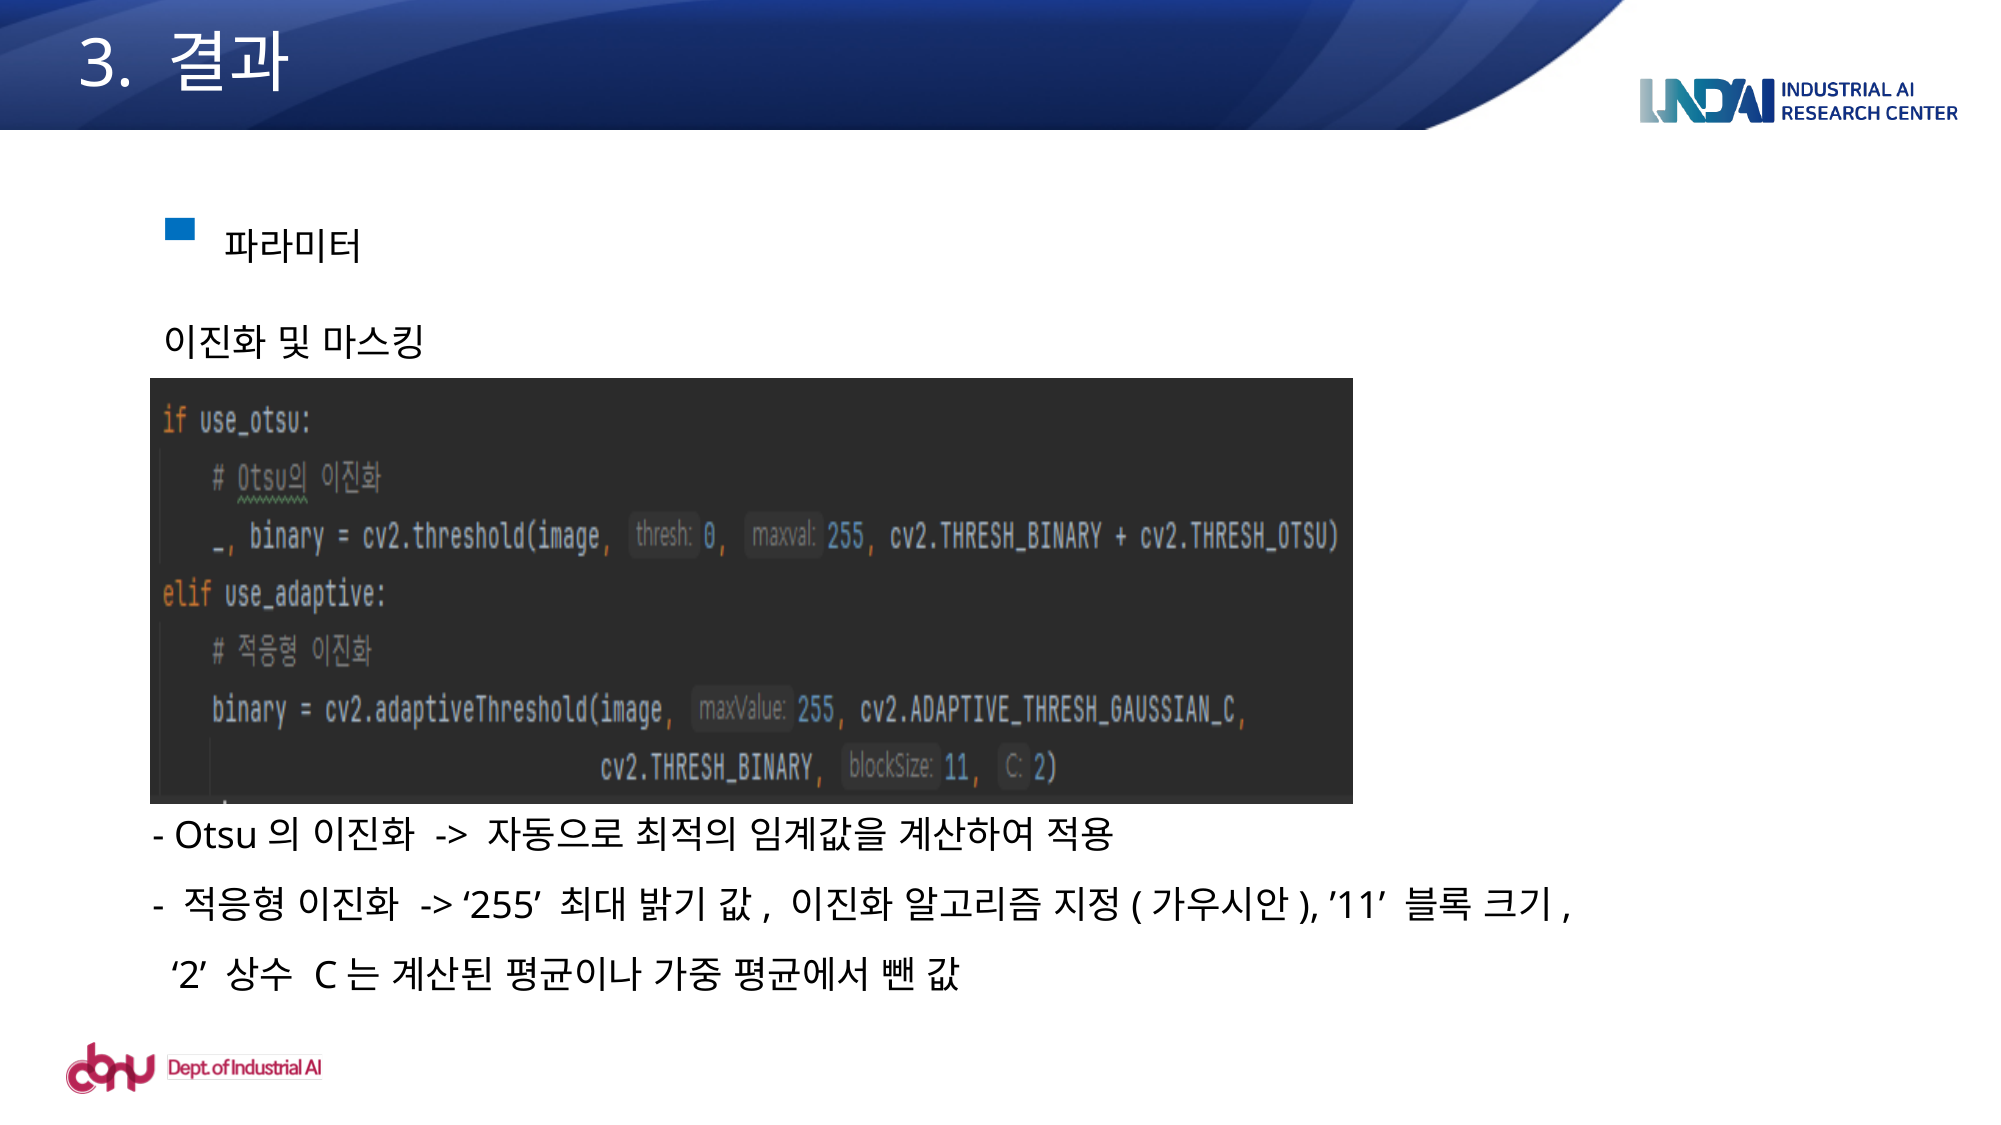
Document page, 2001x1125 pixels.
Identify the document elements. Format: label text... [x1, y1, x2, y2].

text_box 3. 결과 [63, 12, 1500, 118]
picture [66, 1042, 333, 1094]
text_box - Otsu의 이진화 -> 자동으로 최적의 임계값을 계산하여 적용 - 적응형 이진화 -> ‘255’ 최대 밝기 값, 이진화 알고리즘 지정(가우시안), ’11’ 블록 크기, ‘2’ 상수 C는 계산된 평균이나 가중 평균에서 뺀 값 [108, 803, 1814, 1014]
picture [150, 378, 1353, 804]
text_box 파라미터 [150, 215, 1742, 286]
picture [0, 0, 2000, 130]
text_box 이진화 및 마스킹 [108, 311, 566, 382]
